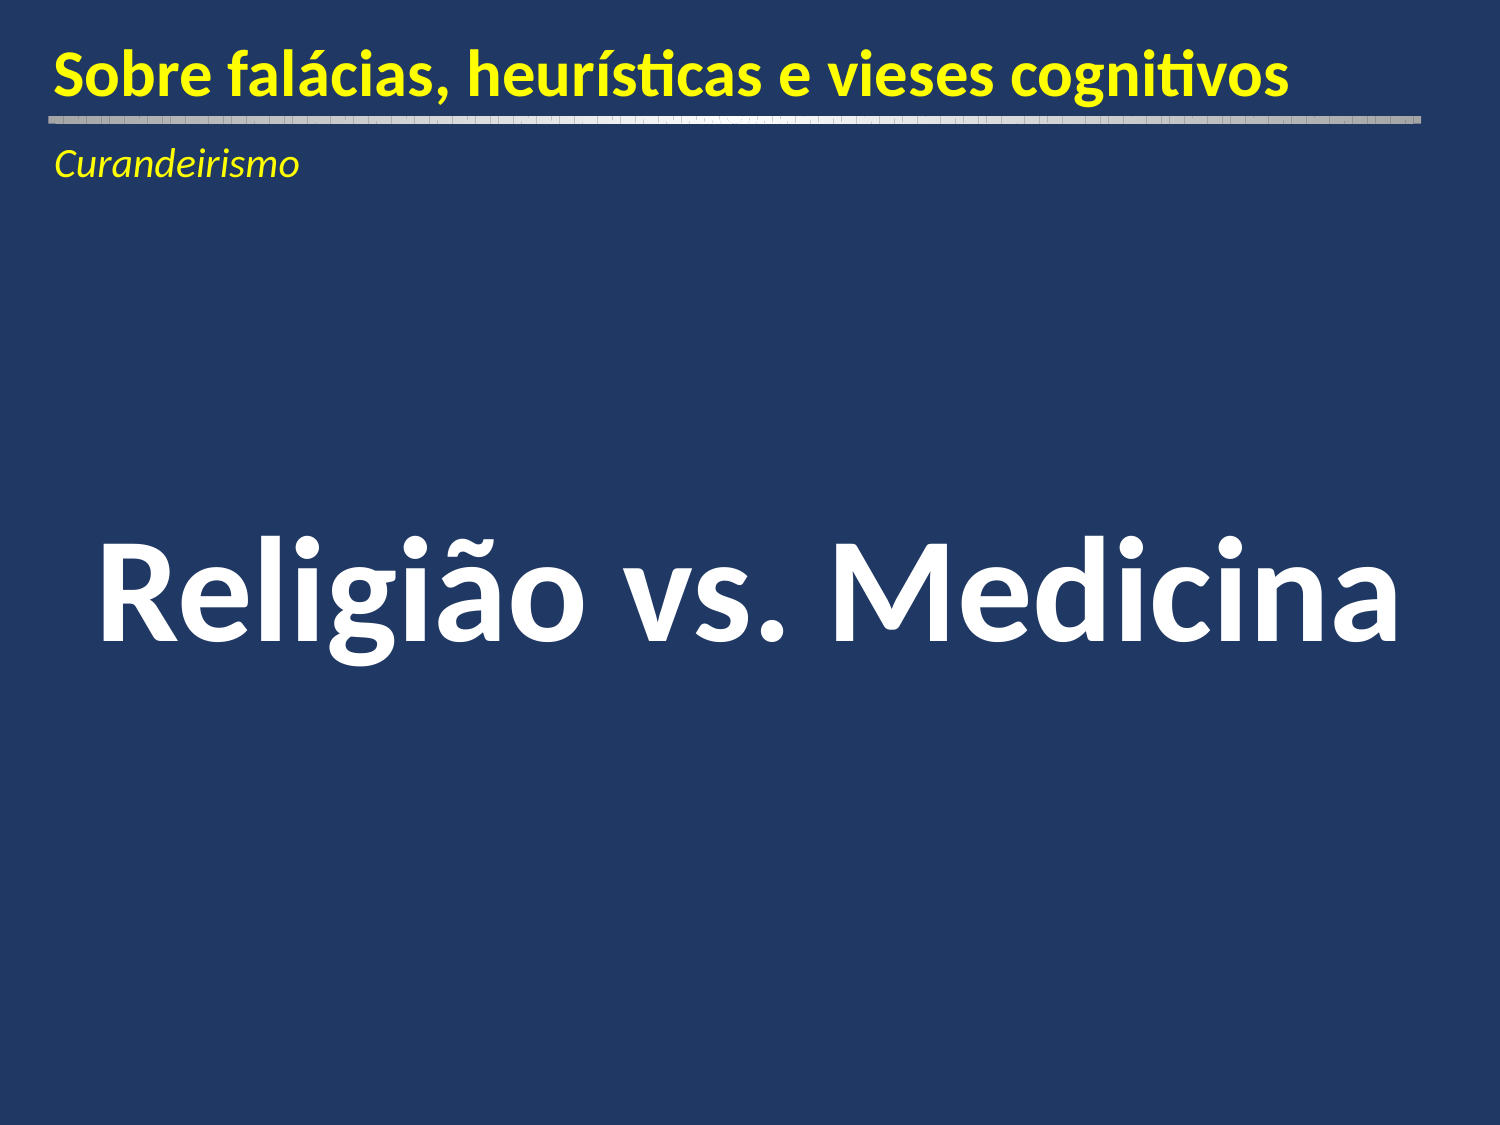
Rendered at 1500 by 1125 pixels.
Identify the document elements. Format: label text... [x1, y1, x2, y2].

text_box [48, 116, 1422, 124]
text_box Curandeirismo [39, 128, 316, 193]
text_box Sobre falácias, heurísticas e vieses cognitivos [38, 21, 1498, 235]
text_box Religião vs. Medicina [80, 484, 1420, 680]
